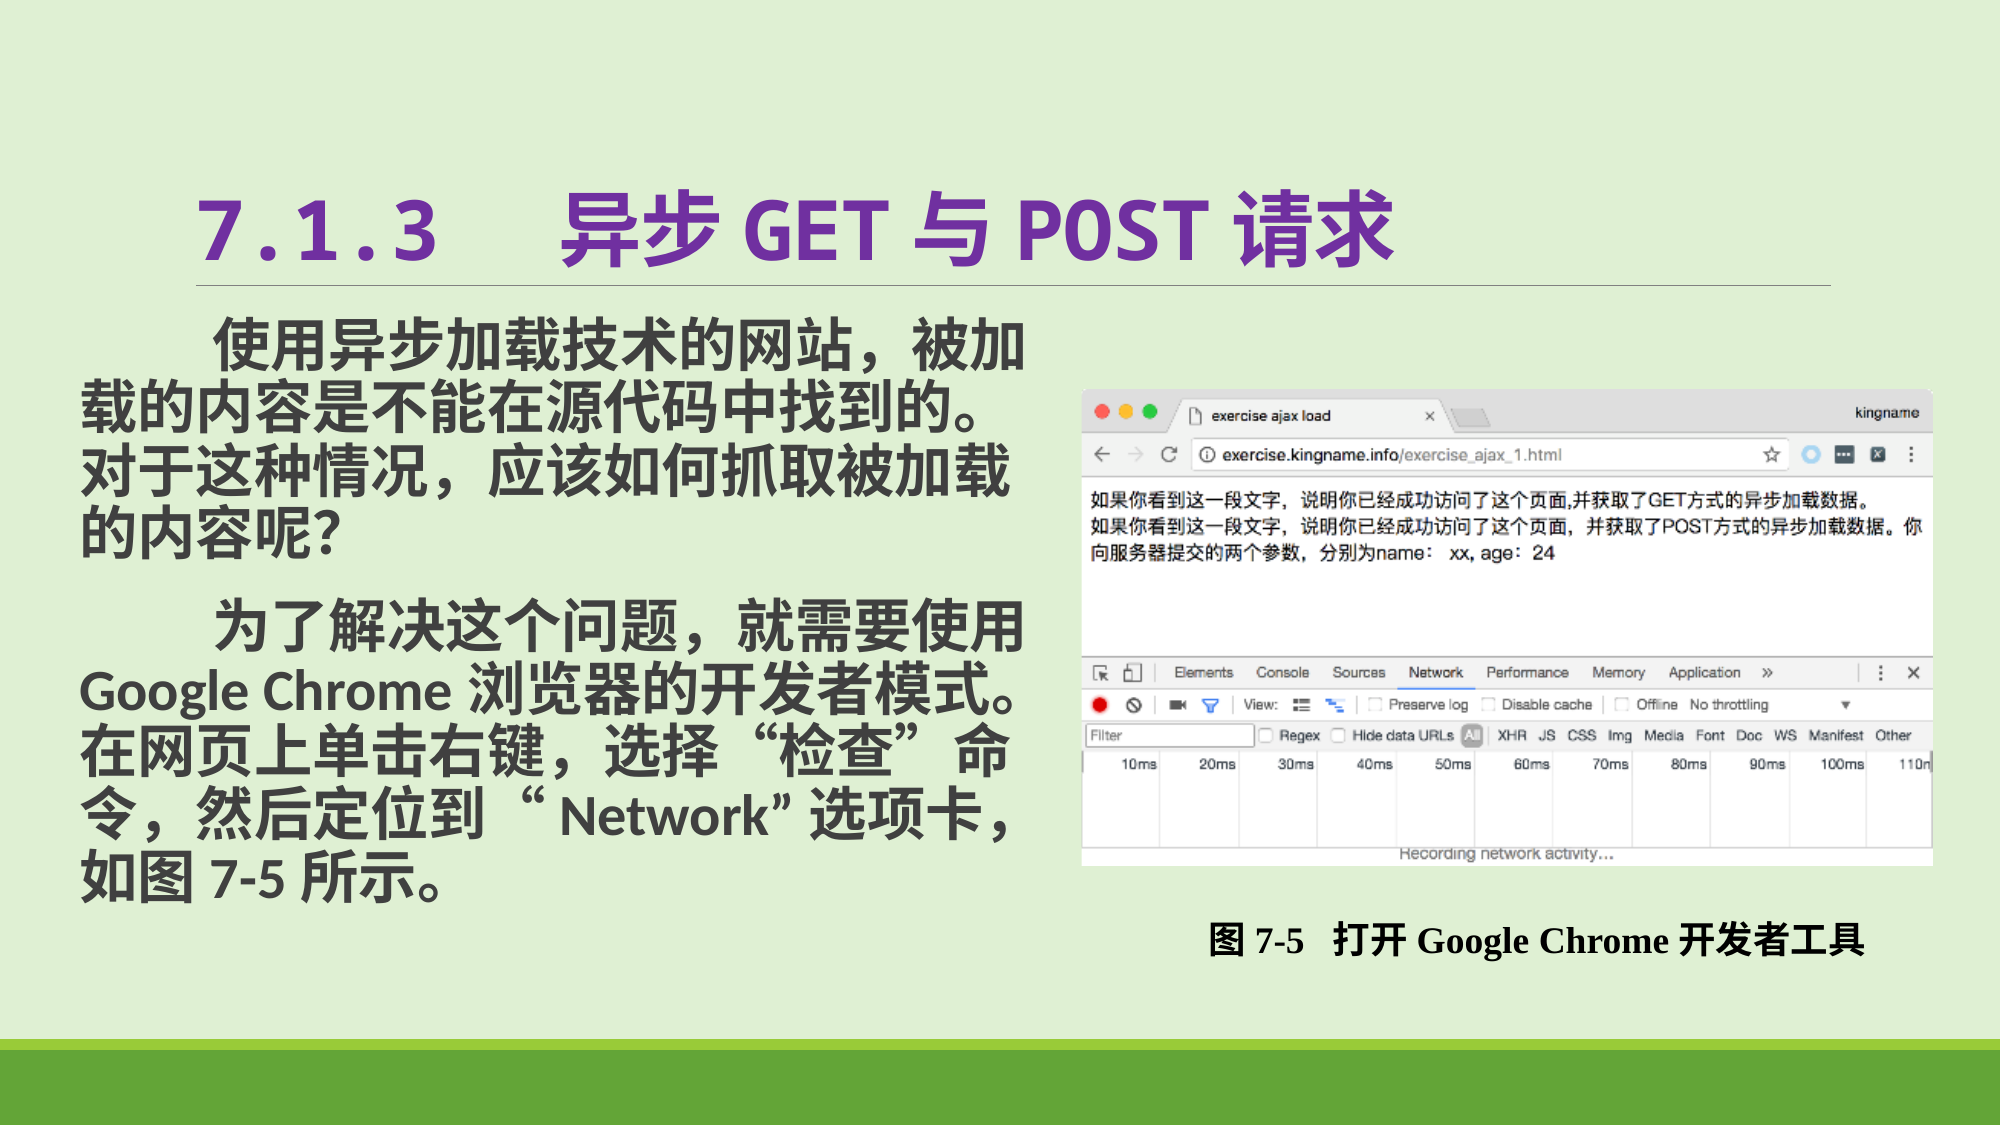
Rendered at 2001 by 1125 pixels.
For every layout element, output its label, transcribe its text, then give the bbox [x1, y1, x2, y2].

title 7.1.3 异步GET与POST请求 [180, 47, 1830, 285]
picture [1081, 388, 1934, 866]
list 使用异步加载技术的网站，被加载的内容是不能在源代码中找到的。对于这种情况，应该如何抓取被加载的内容呢？ 为了解决这个问题，就需要使用Google Chrome浏览器的开发者模式。在网页上单击右键，选择“检查”命令，然后定位到“Network”选项卡，如图7-5所示。 [64, 308, 1067, 969]
text_box 图7-5 打开Google Chrome开发者工具 [1176, 908, 1881, 969]
